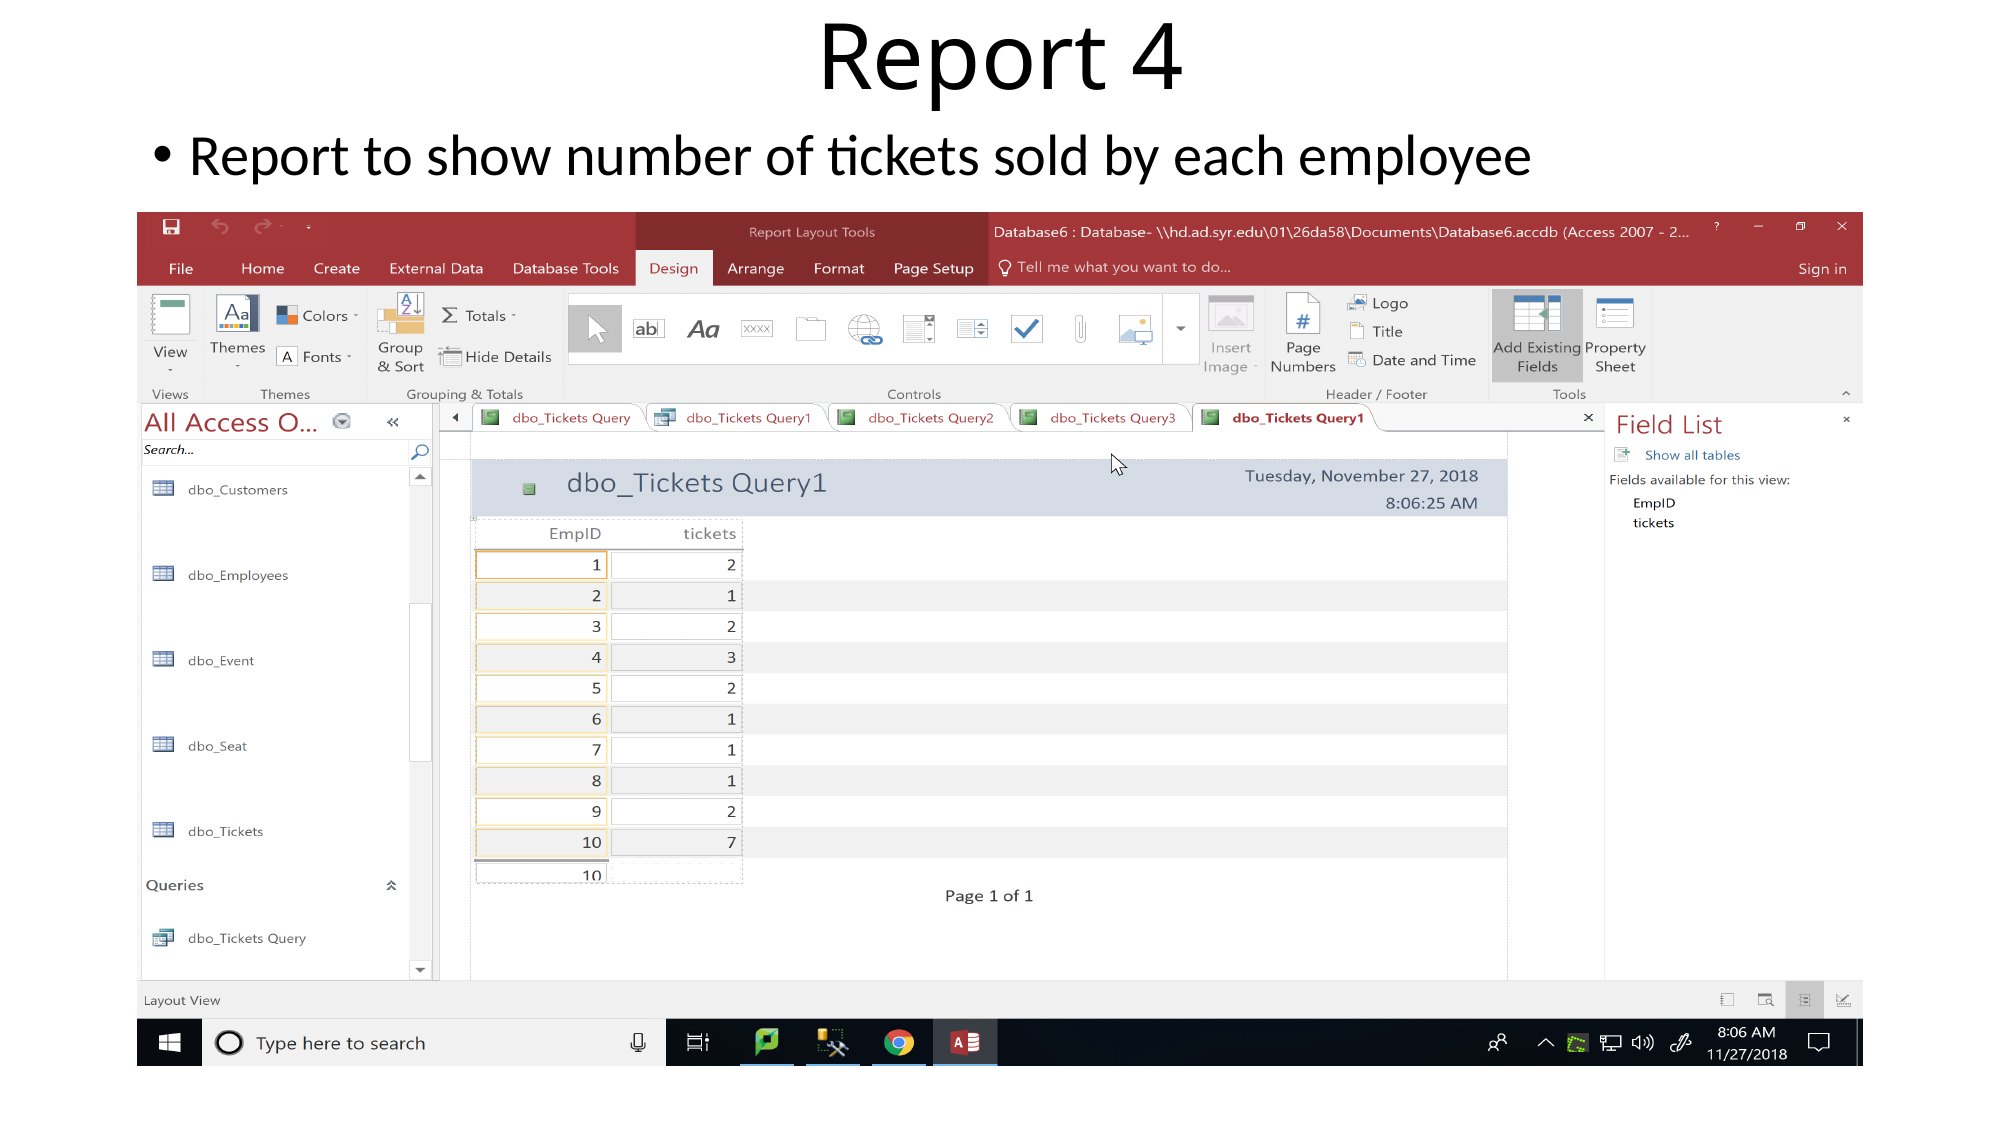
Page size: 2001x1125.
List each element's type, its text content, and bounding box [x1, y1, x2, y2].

list Report to show number of tickets sold by each employee [137, 118, 1863, 212]
title Report 4 [137, 0, 1863, 118]
picture [137, 212, 1863, 1066]
